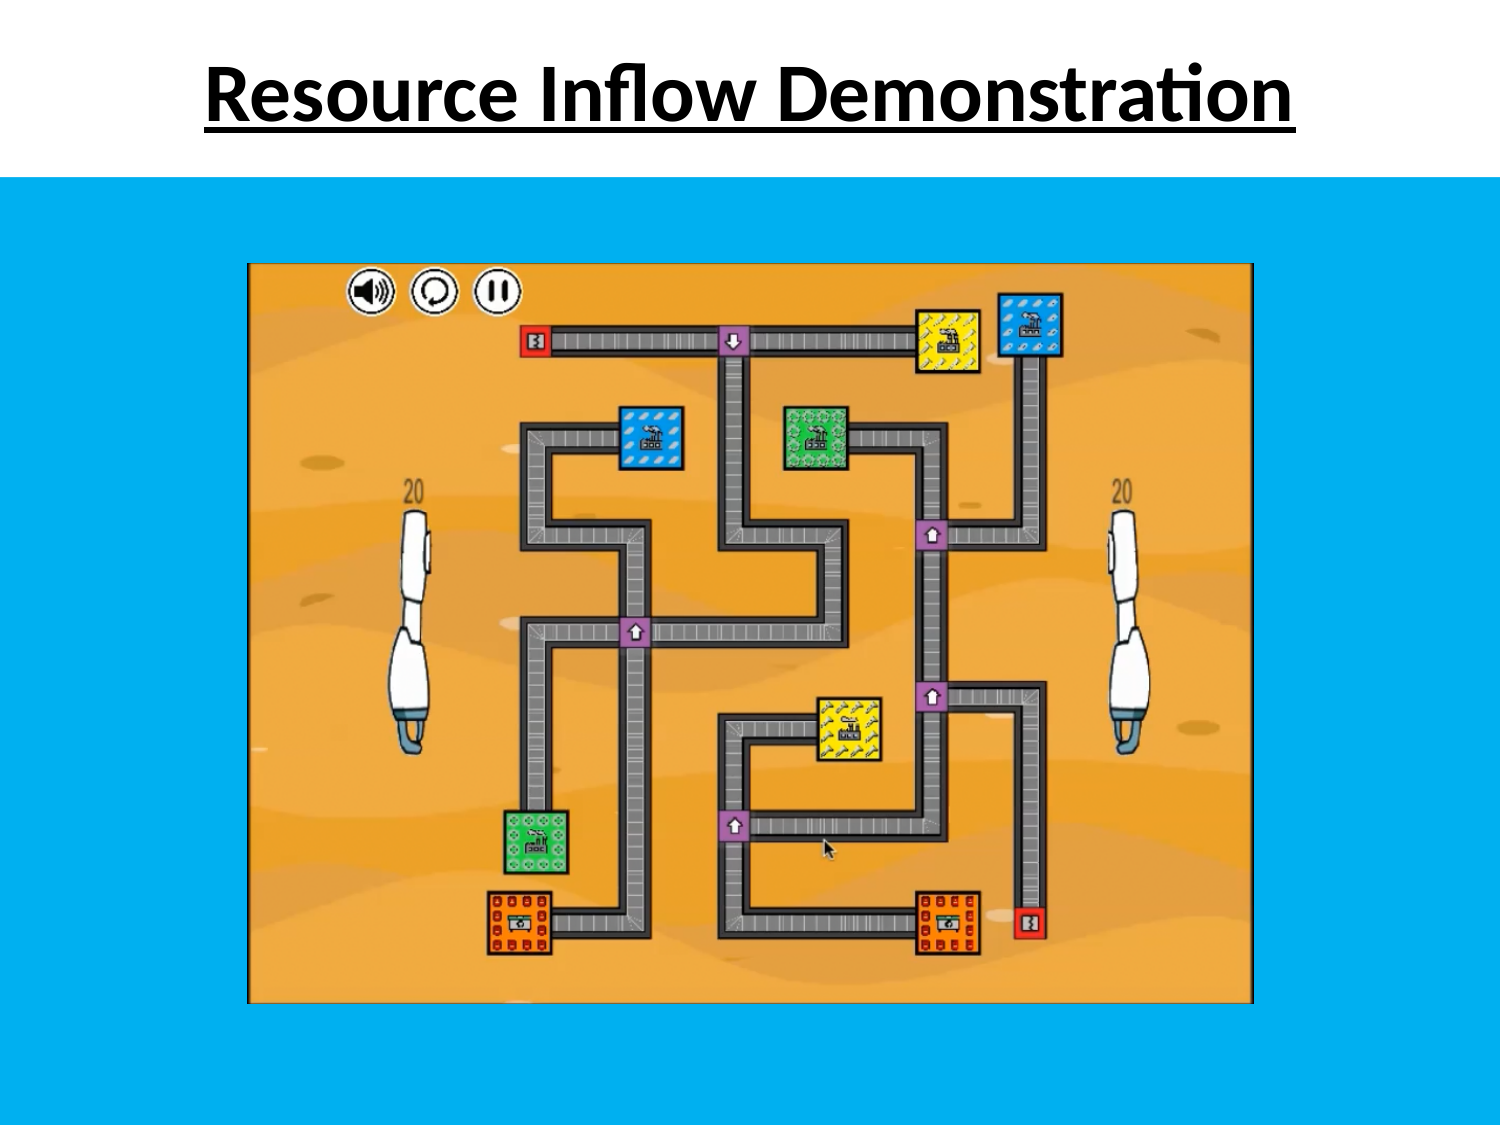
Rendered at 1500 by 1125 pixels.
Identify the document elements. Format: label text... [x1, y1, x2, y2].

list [246, 262, 1255, 1006]
title Resource Inflow Demonstration [0, 0, 1500, 178]
